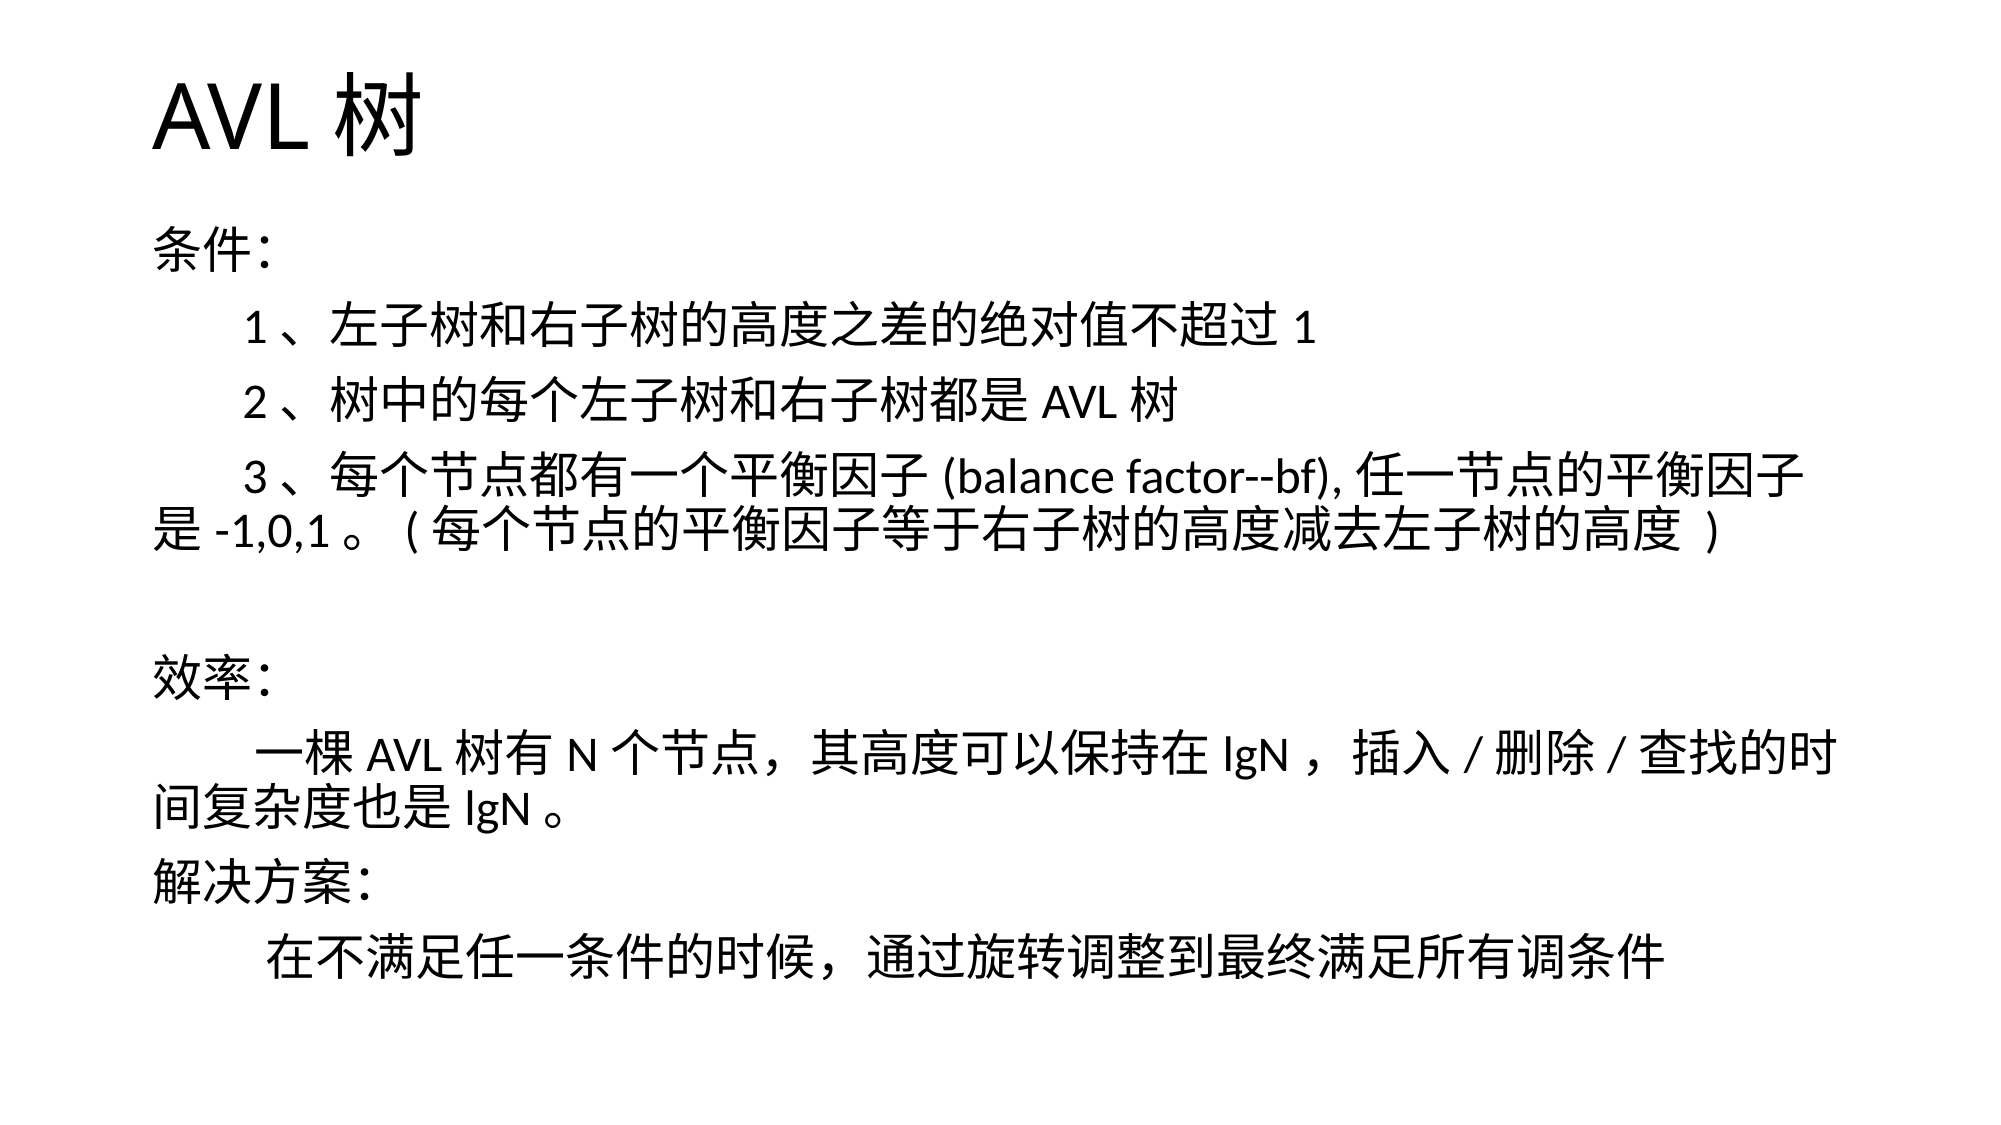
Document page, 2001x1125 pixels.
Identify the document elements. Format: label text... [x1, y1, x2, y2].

title AVL树 [137, 59, 1863, 180]
list 条件： 1、左子树和右子树的高度之差的绝对值不超过1 2、树中的每个左子树和右子树都是AVL树 3、每个节点都有一个平衡因子(balance factor--bf),任一节点的平衡因子是-1,0,1。(每个节点的平衡因子等于右子树的高度减去左子树的高度 ) 效率： 一棵AVL树有N个节点，其高度可以保持在lgN，插入/删除/查找的时间复杂度也是lgN。 解决方案： 在不满足任一条件的时候，通过旋转调整到最终满足所有调条件 [137, 217, 1863, 1014]
